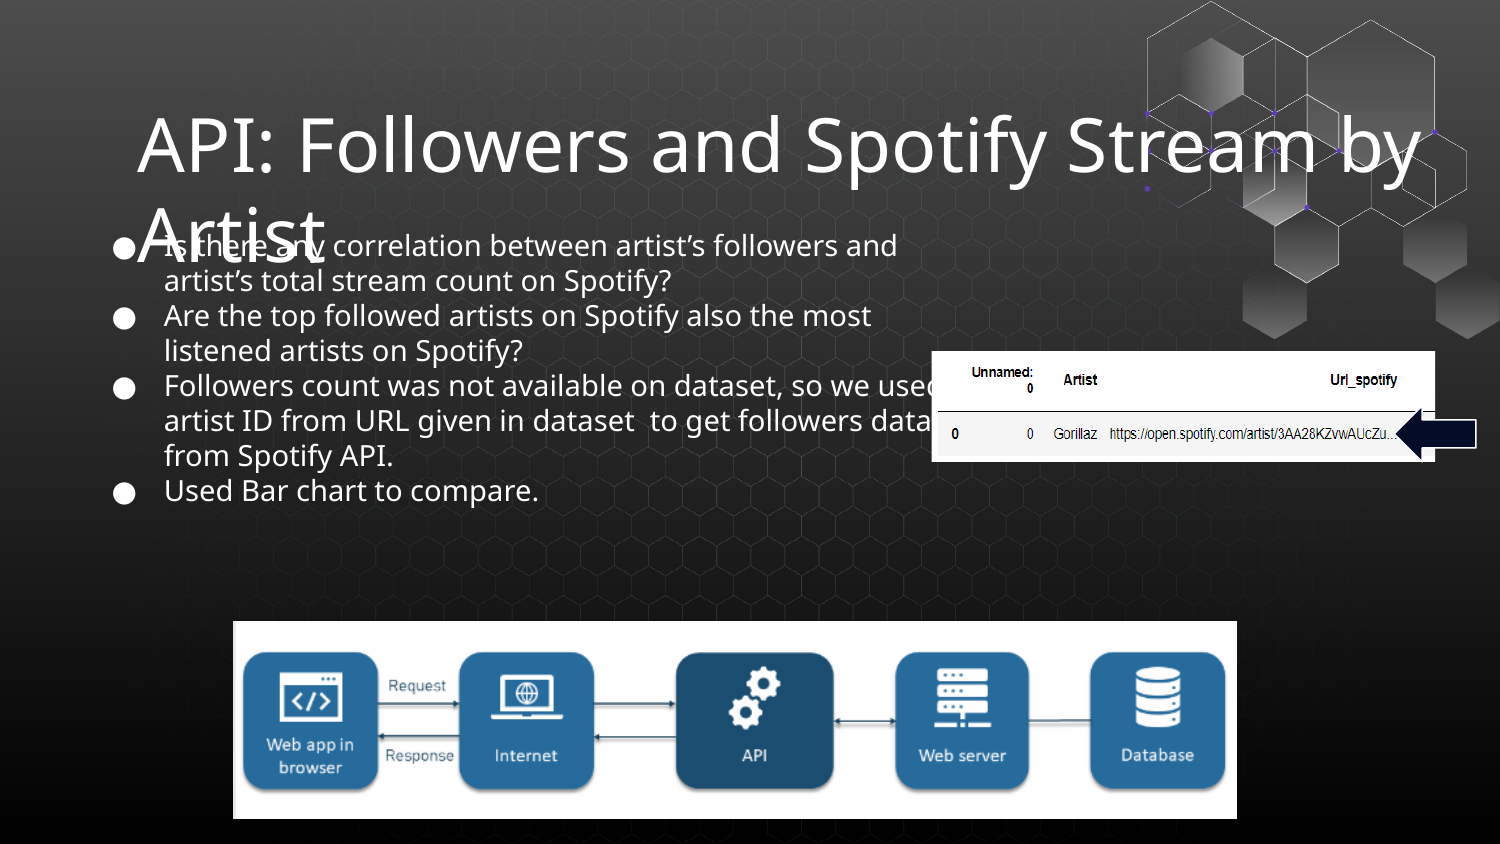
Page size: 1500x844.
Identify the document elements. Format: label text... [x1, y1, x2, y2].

picture [102, 0, 1500, 844]
text_box [1441, 419, 1476, 448]
text_box Is there any correlation between artist’s followers and artist’s total stream count on Spotify? Are the top followed artists on Spotify also the most listened artists on Spotify? Followers count was not available on dataset, so we used artist ID from URL given in dataset to get followers data from Spotify API. Used Bar chart to compare. [73, 212, 976, 535]
title API: Followers and Spotify Stream by Artist [122, 82, 1500, 193]
